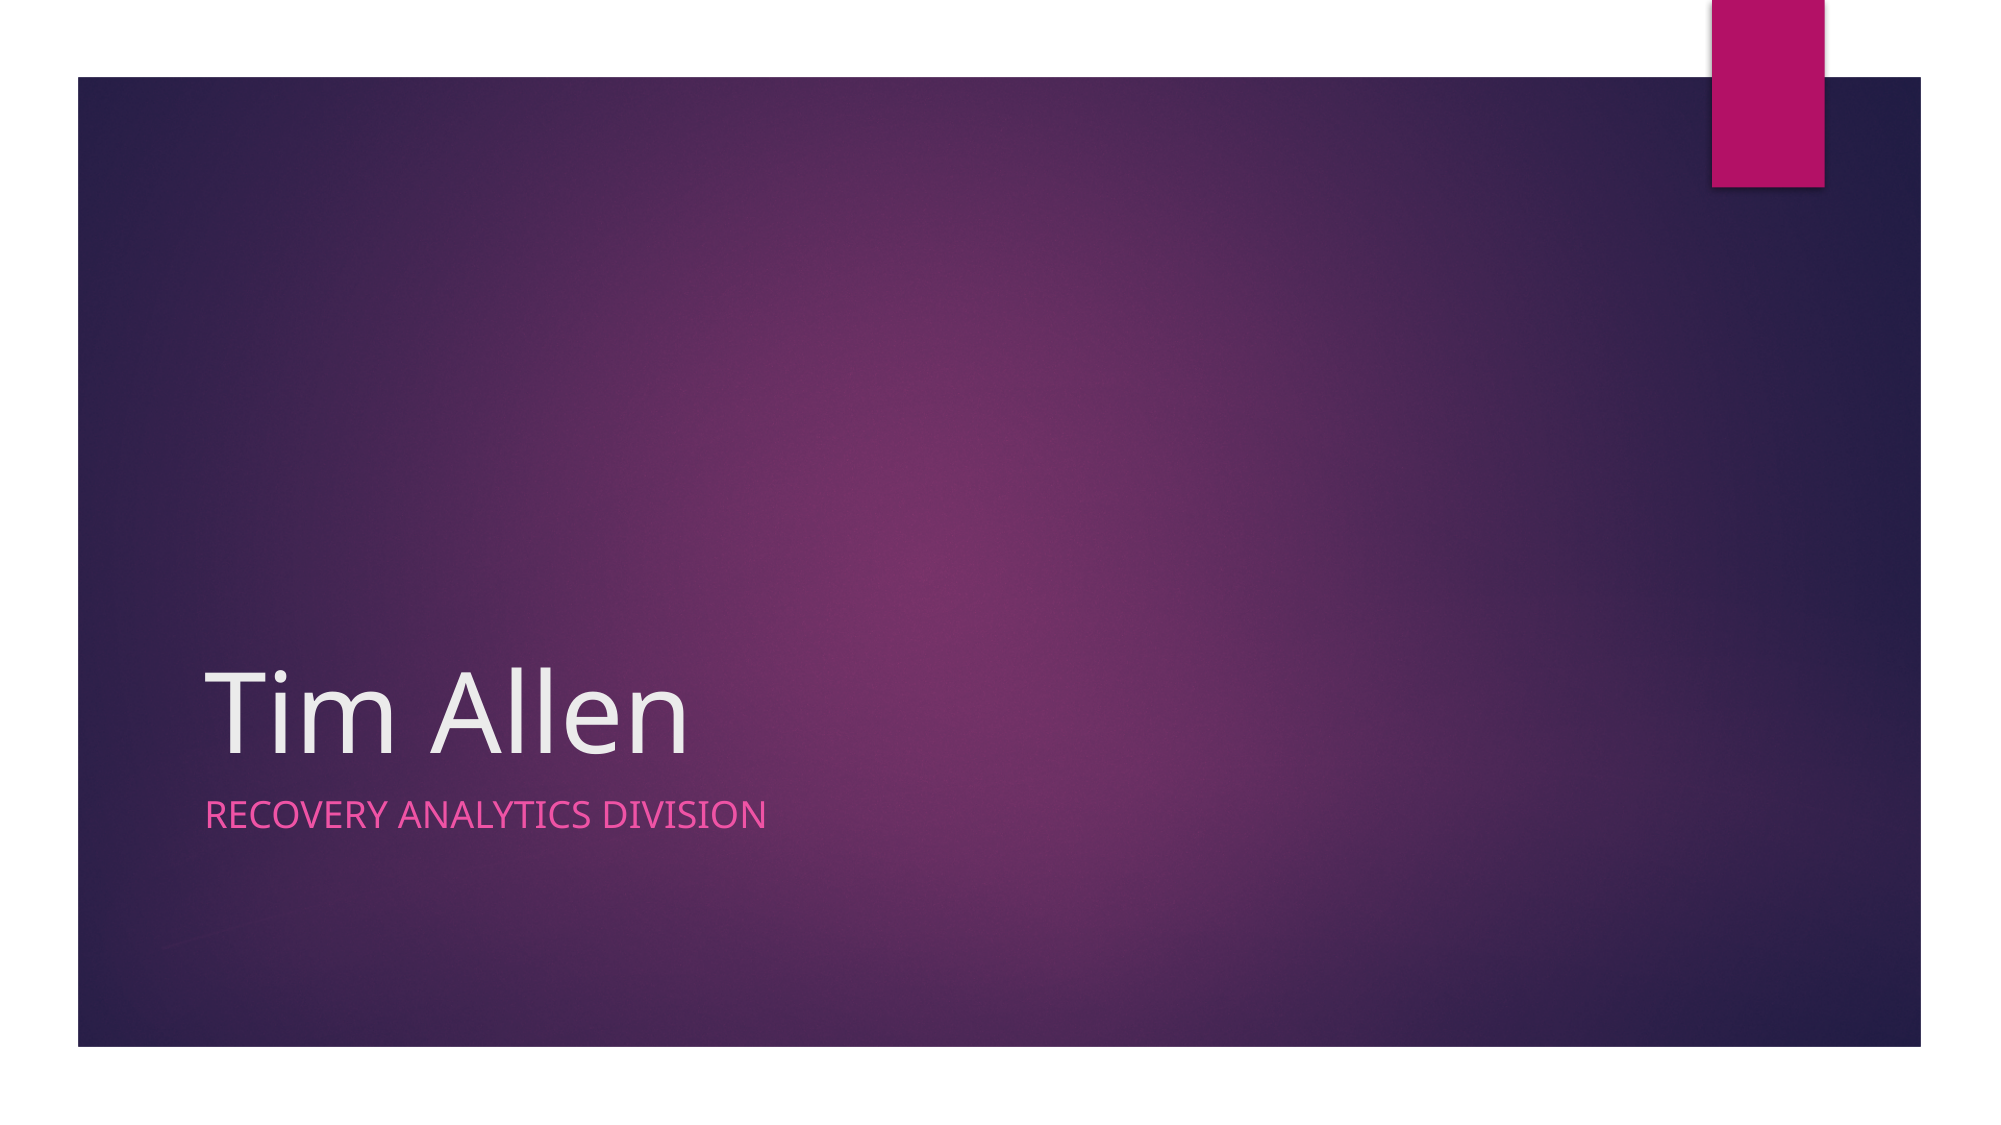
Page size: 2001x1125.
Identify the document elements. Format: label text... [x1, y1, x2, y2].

title Tim Allen [189, 344, 1638, 783]
subtitle Recovery ANALYTICS DIVISION [189, 783, 1638, 925]
